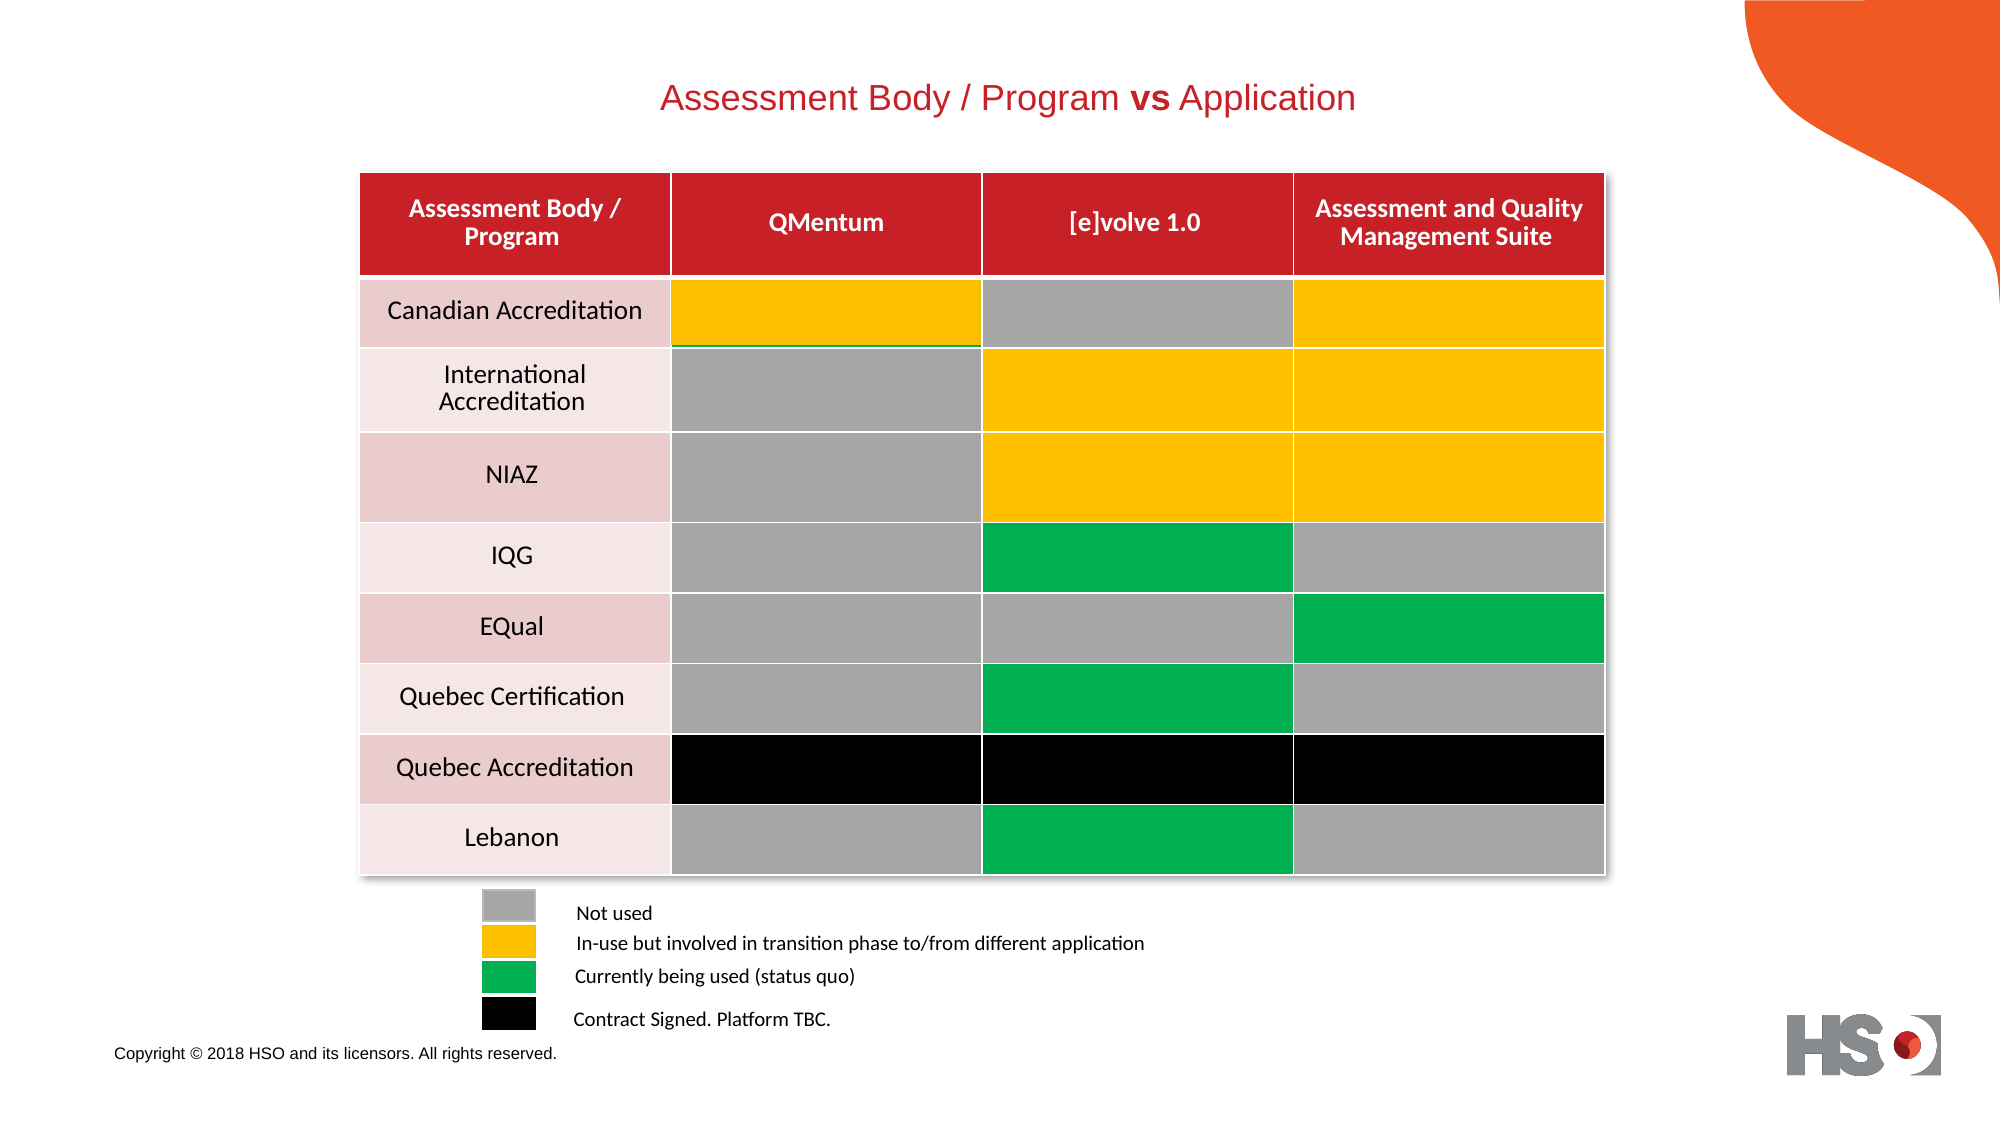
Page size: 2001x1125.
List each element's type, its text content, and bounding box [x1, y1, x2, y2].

table_cell [983, 735, 1293, 804]
text_box Contract Signed. Platform TBC. [558, 1004, 1853, 1041]
table_cell [672, 735, 981, 804]
table_cell [672, 523, 981, 592]
text_box [482, 889, 536, 922]
table_cell [672, 433, 981, 522]
picture [1787, 1014, 1941, 1076]
table_cell [672, 664, 981, 733]
table_header Assessment Body / Program [360, 173, 670, 275]
table_cell [1294, 433, 1604, 522]
table_cell Quebec Certification [360, 664, 670, 733]
text_box In-use but involved in transition phase to/from different application [561, 928, 1856, 968]
table_header Assessment and Quality Management Suite [1294, 173, 1604, 275]
table_cell [983, 523, 1293, 592]
table_cell [983, 349, 1293, 431]
table_cell [1294, 664, 1604, 733]
text_box Not used [561, 897, 1856, 928]
text_box [482, 925, 536, 958]
table_cell [672, 349, 981, 431]
table_cell [672, 594, 981, 663]
table_cell [983, 280, 1293, 347]
table_cell EQual [360, 594, 670, 663]
table_cell IQG [360, 523, 670, 592]
table_cell Quebec Accreditation [360, 735, 670, 804]
table_cell [983, 594, 1293, 663]
table_cell Lebanon [360, 805, 670, 874]
text_box [482, 961, 536, 993]
list Assessment Body / Program vs Application [645, 71, 1939, 126]
table_cell [983, 664, 1293, 733]
text_box [671, 280, 981, 345]
table_cell [1294, 805, 1604, 874]
table_cell Canadian Accreditation [360, 280, 670, 347]
table_cell [1294, 735, 1604, 804]
table_cell [1294, 594, 1604, 663]
table_cell [983, 805, 1293, 874]
text_box [482, 997, 536, 1030]
table_header QMentum [672, 173, 981, 275]
table_cell [672, 805, 981, 874]
table_cell International Accreditation [360, 349, 670, 431]
table_cell [1294, 280, 1604, 347]
table_cell [1294, 349, 1604, 431]
table_header [e]volve 1.0 [983, 173, 1293, 275]
table_cell [983, 433, 1293, 522]
text_box Currently being used (status quo) [560, 961, 1854, 1016]
table_cell [1294, 523, 1604, 592]
table_cell NIAZ [360, 433, 670, 522]
